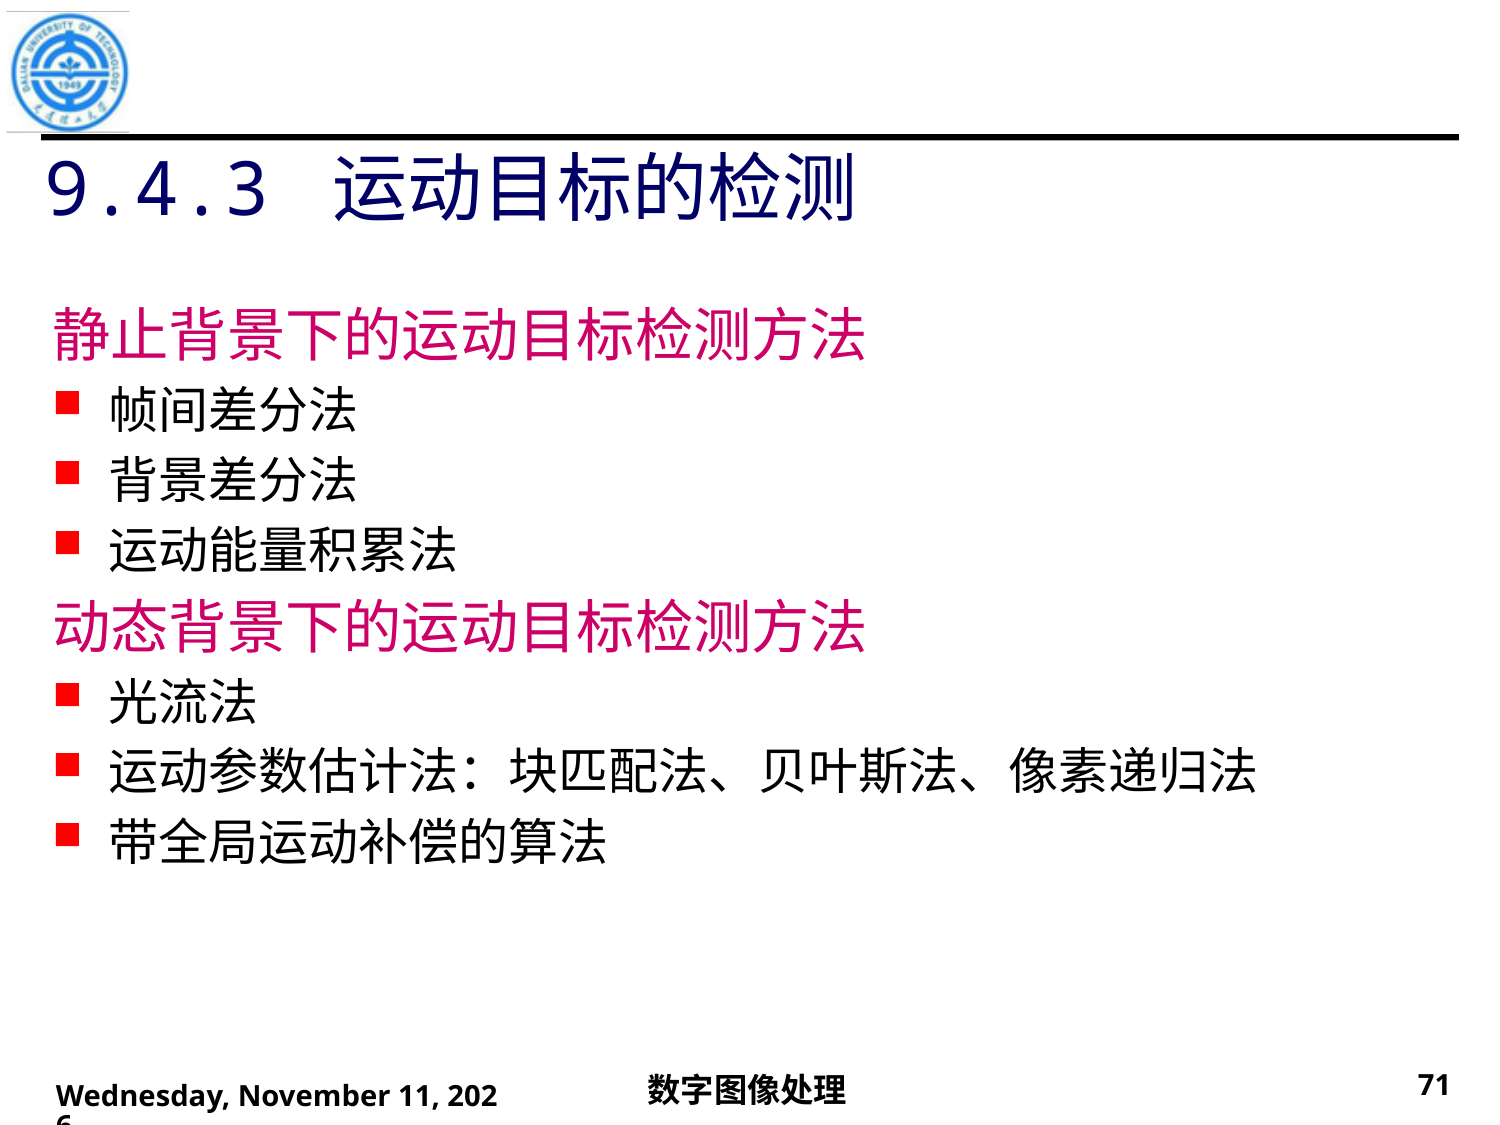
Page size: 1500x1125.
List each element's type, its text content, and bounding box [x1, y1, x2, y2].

list 静止背景下的运动目标检测方法 帧间差分法 背景差分法 运动能量积累法 动态背景下的运动目标检测方法 光流法 运动参数估计法：块匹配法、贝叶斯法、像素递归法 带全局运动补偿的算法 [37, 290, 1424, 1026]
title 9.4.3 运动目标的检测 [29, 89, 1286, 238]
picture [6, 10, 130, 136]
